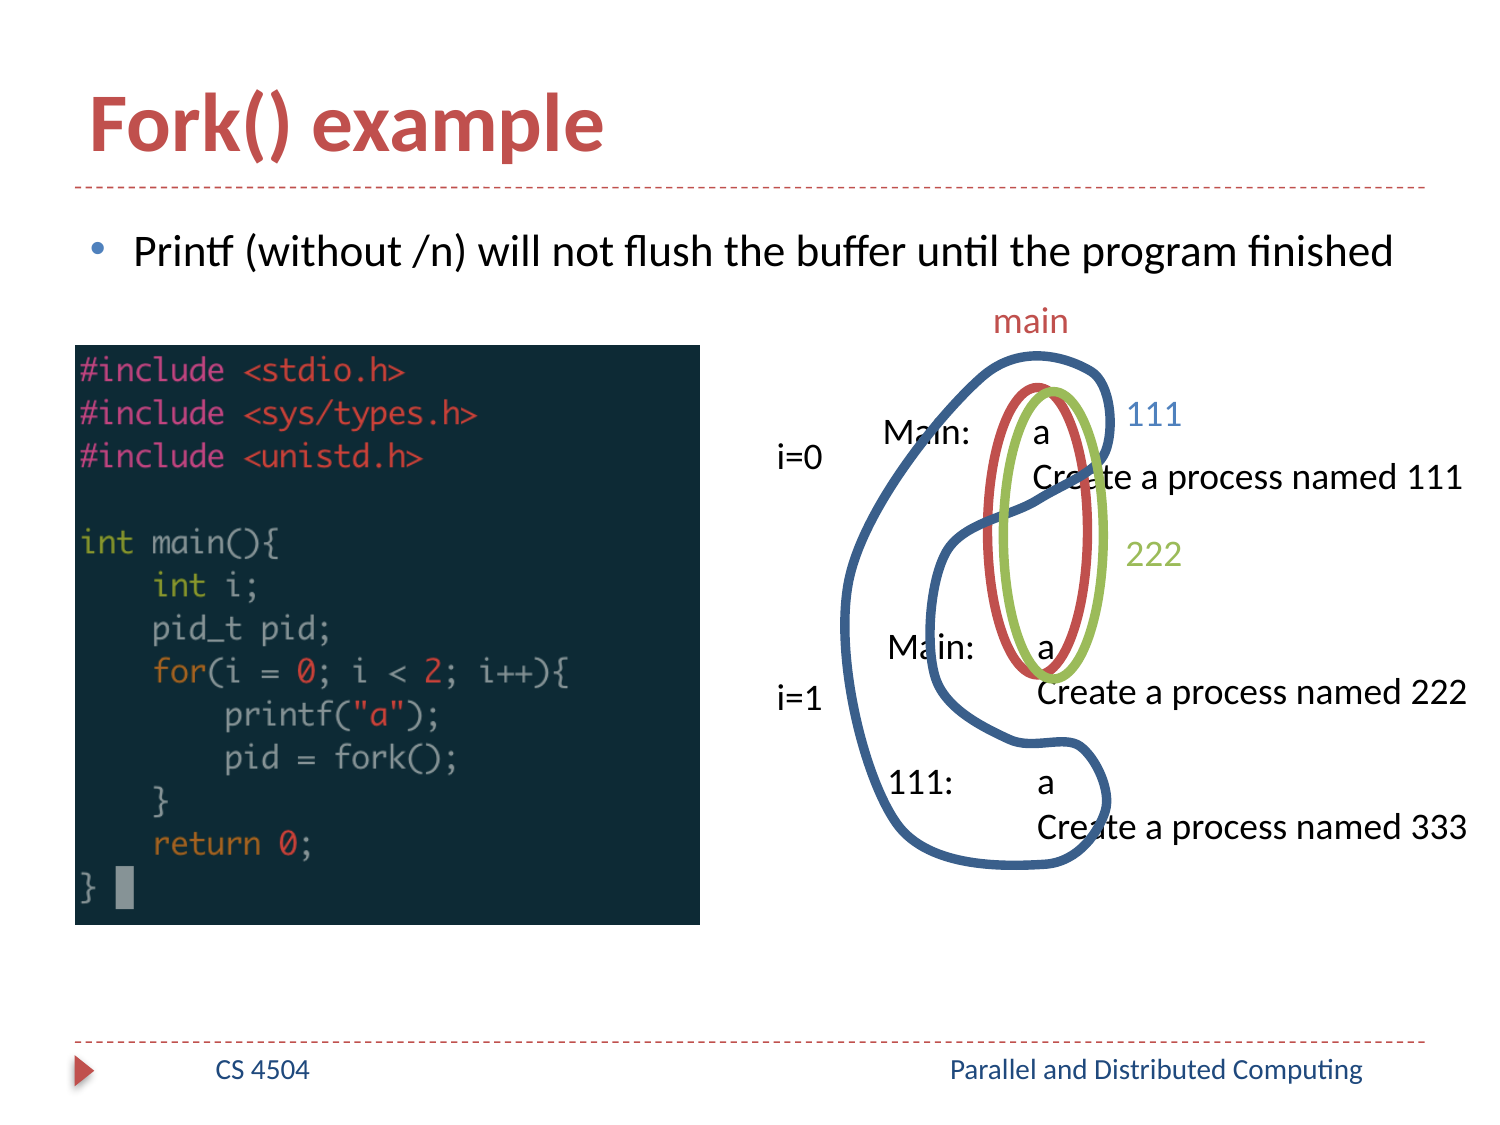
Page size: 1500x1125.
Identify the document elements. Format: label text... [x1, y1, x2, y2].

slide_number CS 4504 [100, 1042, 426, 1103]
list Printf (without /n) will not flush the buffer until the program finished [75, 200, 1463, 325]
title Fork() example [75, 12, 1425, 175]
text_box Main: a Create a process named 111 [1205, 399, 1479, 505]
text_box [1003, 391, 1199, 680]
text_box Main: a Create a process named 222 111: a Create a process named 333 [1204, 615, 1483, 855]
text_box i=0 [761, 424, 837, 485]
text_box i=1 [761, 665, 837, 726]
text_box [844, 355, 1199, 866]
slide_number Parallel and Distributed Computing [887, 1042, 1426, 1103]
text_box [977, 288, 1088, 352]
picture [74, 344, 701, 926]
